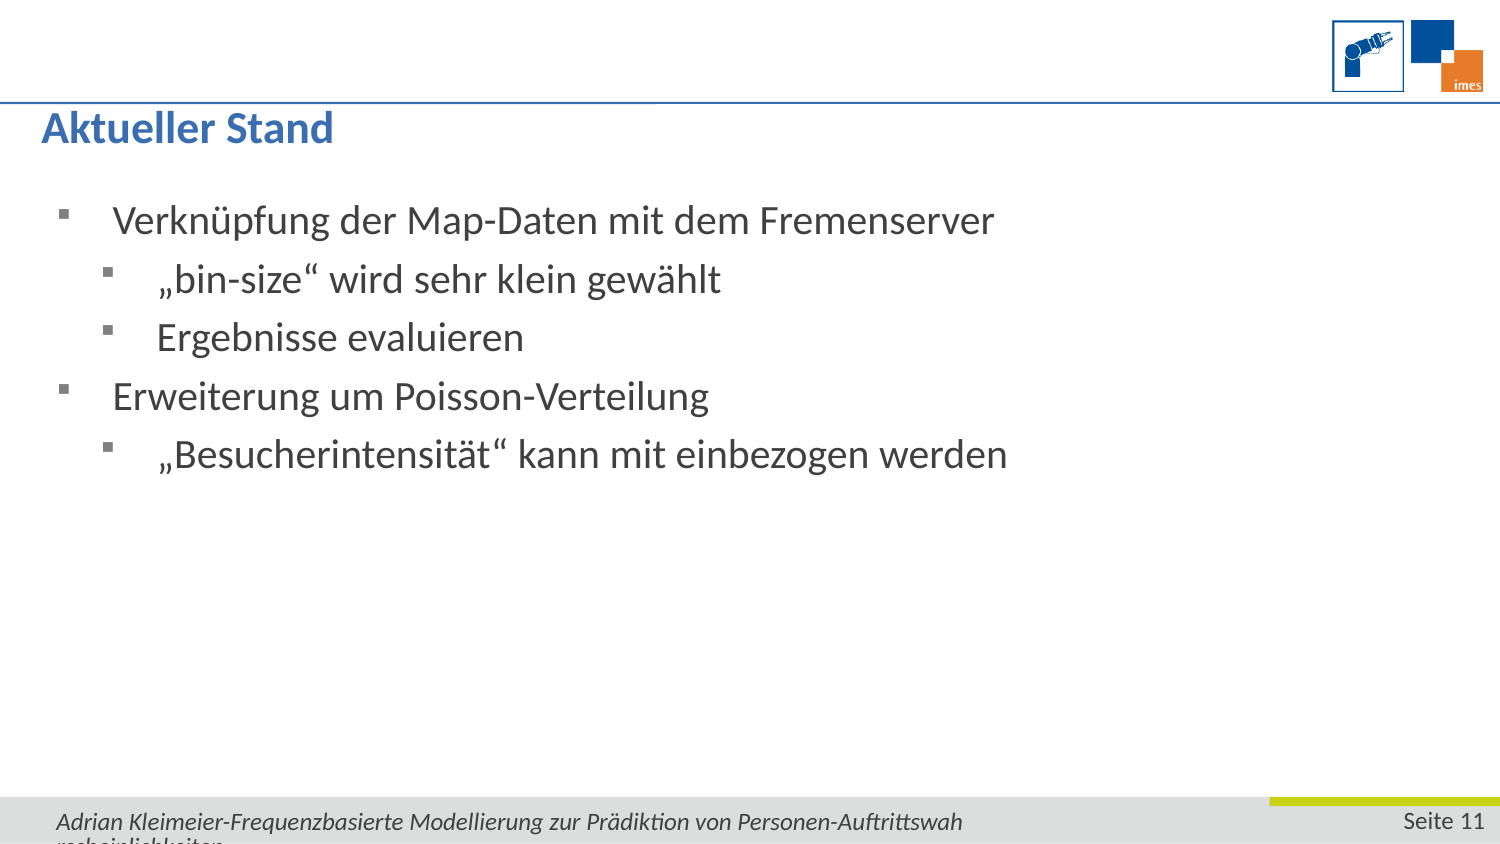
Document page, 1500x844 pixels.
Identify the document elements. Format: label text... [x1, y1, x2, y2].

picture [1411, 20, 1483, 92]
footer Adrian Kleimeier-Frequenzbasierte Modellierung zur Prädiktion von Personen-Auftrittswahrscheinlichkeiten [41, 796, 988, 844]
list Verknüpfung der Map-Daten mit dem Fremenserver „bin-size“ wird sehr klein gewählt Ergebnisse evaluieren Erweiterung um Poisson-Verteilung „Besucherintensität“ kann mit einbezogen werden [41, 185, 1459, 733]
title Aktueller Stand [41, 102, 1223, 162]
picture [1332, 20, 1404, 92]
